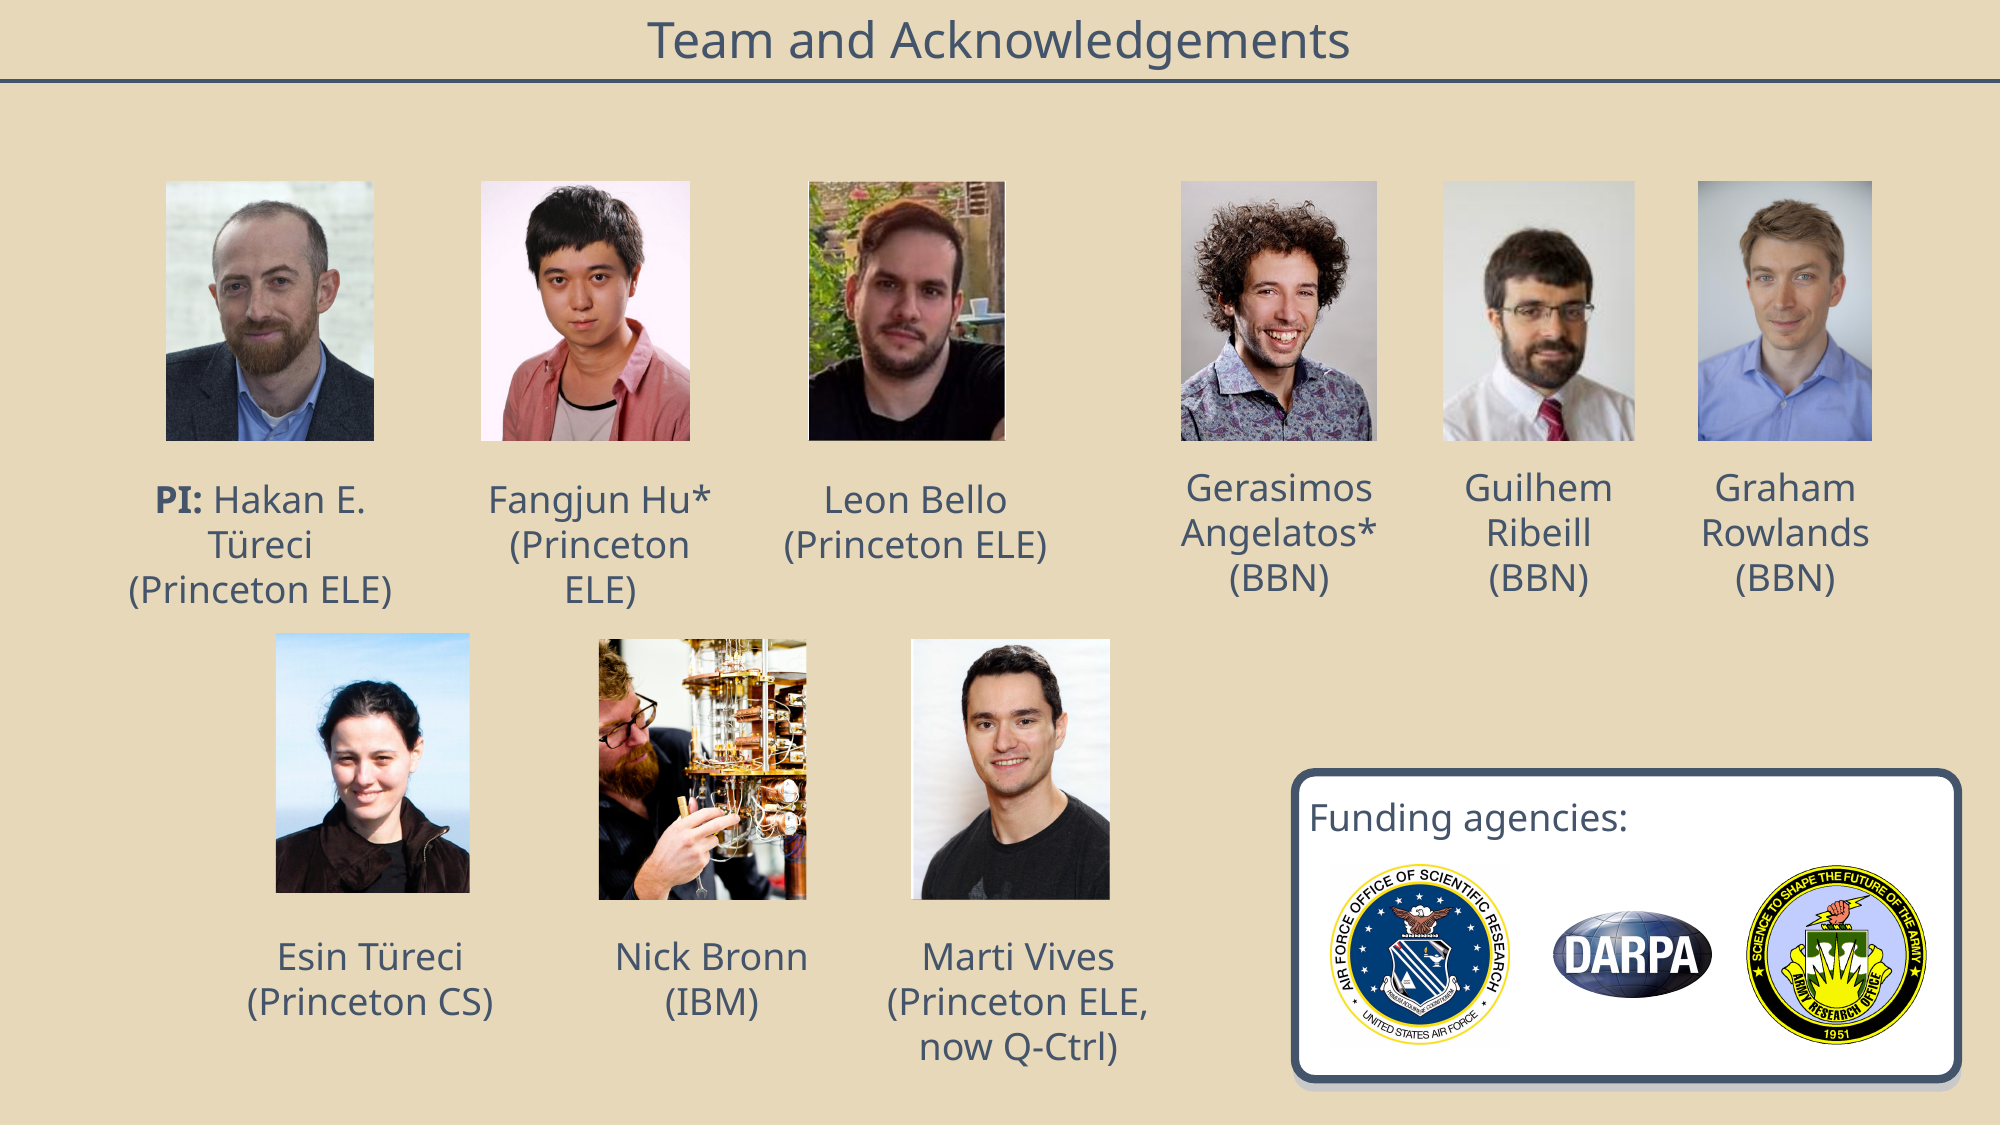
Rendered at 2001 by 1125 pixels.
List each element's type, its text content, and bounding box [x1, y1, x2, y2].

text_box [1292, 786, 1963, 1093]
text_box Guilhem Ribeill (BBN) [1424, 456, 1653, 652]
picture [808, 181, 1006, 441]
text_box Nick Bronn (IBM) [564, 925, 859, 1076]
text_box Fangjun Hu* (Princeton ELE) [461, 468, 739, 709]
text_box Marti Vives (Princeton ELE, now Q-Ctrl) [871, 925, 1166, 1076]
text_box Funding agencies: [1139, 786, 1798, 847]
picture [275, 633, 470, 893]
text_box Esin Türeci (Princeton CS) [223, 925, 518, 1076]
picture [598, 639, 807, 900]
text_box Graham Rowlands (BBN) [1671, 456, 1900, 652]
text_box Leon Bello (Princeton ELE) [750, 468, 1081, 664]
picture [1443, 181, 1635, 441]
text_box Team and Acknowledgements [467, 6, 1533, 78]
picture [1330, 864, 1510, 1049]
text_box [1293, 771, 1960, 1081]
picture [1698, 181, 1872, 441]
text_box PI: Hakan E. Türeci (Princeton ELE) [86, 468, 435, 664]
picture [165, 181, 374, 441]
picture [1552, 911, 1712, 999]
picture [1181, 181, 1377, 441]
picture [911, 639, 1110, 900]
text_box Gerasimos Angelatos* (BBN) [1165, 456, 1394, 652]
picture [1746, 865, 1927, 1045]
picture [481, 181, 690, 441]
